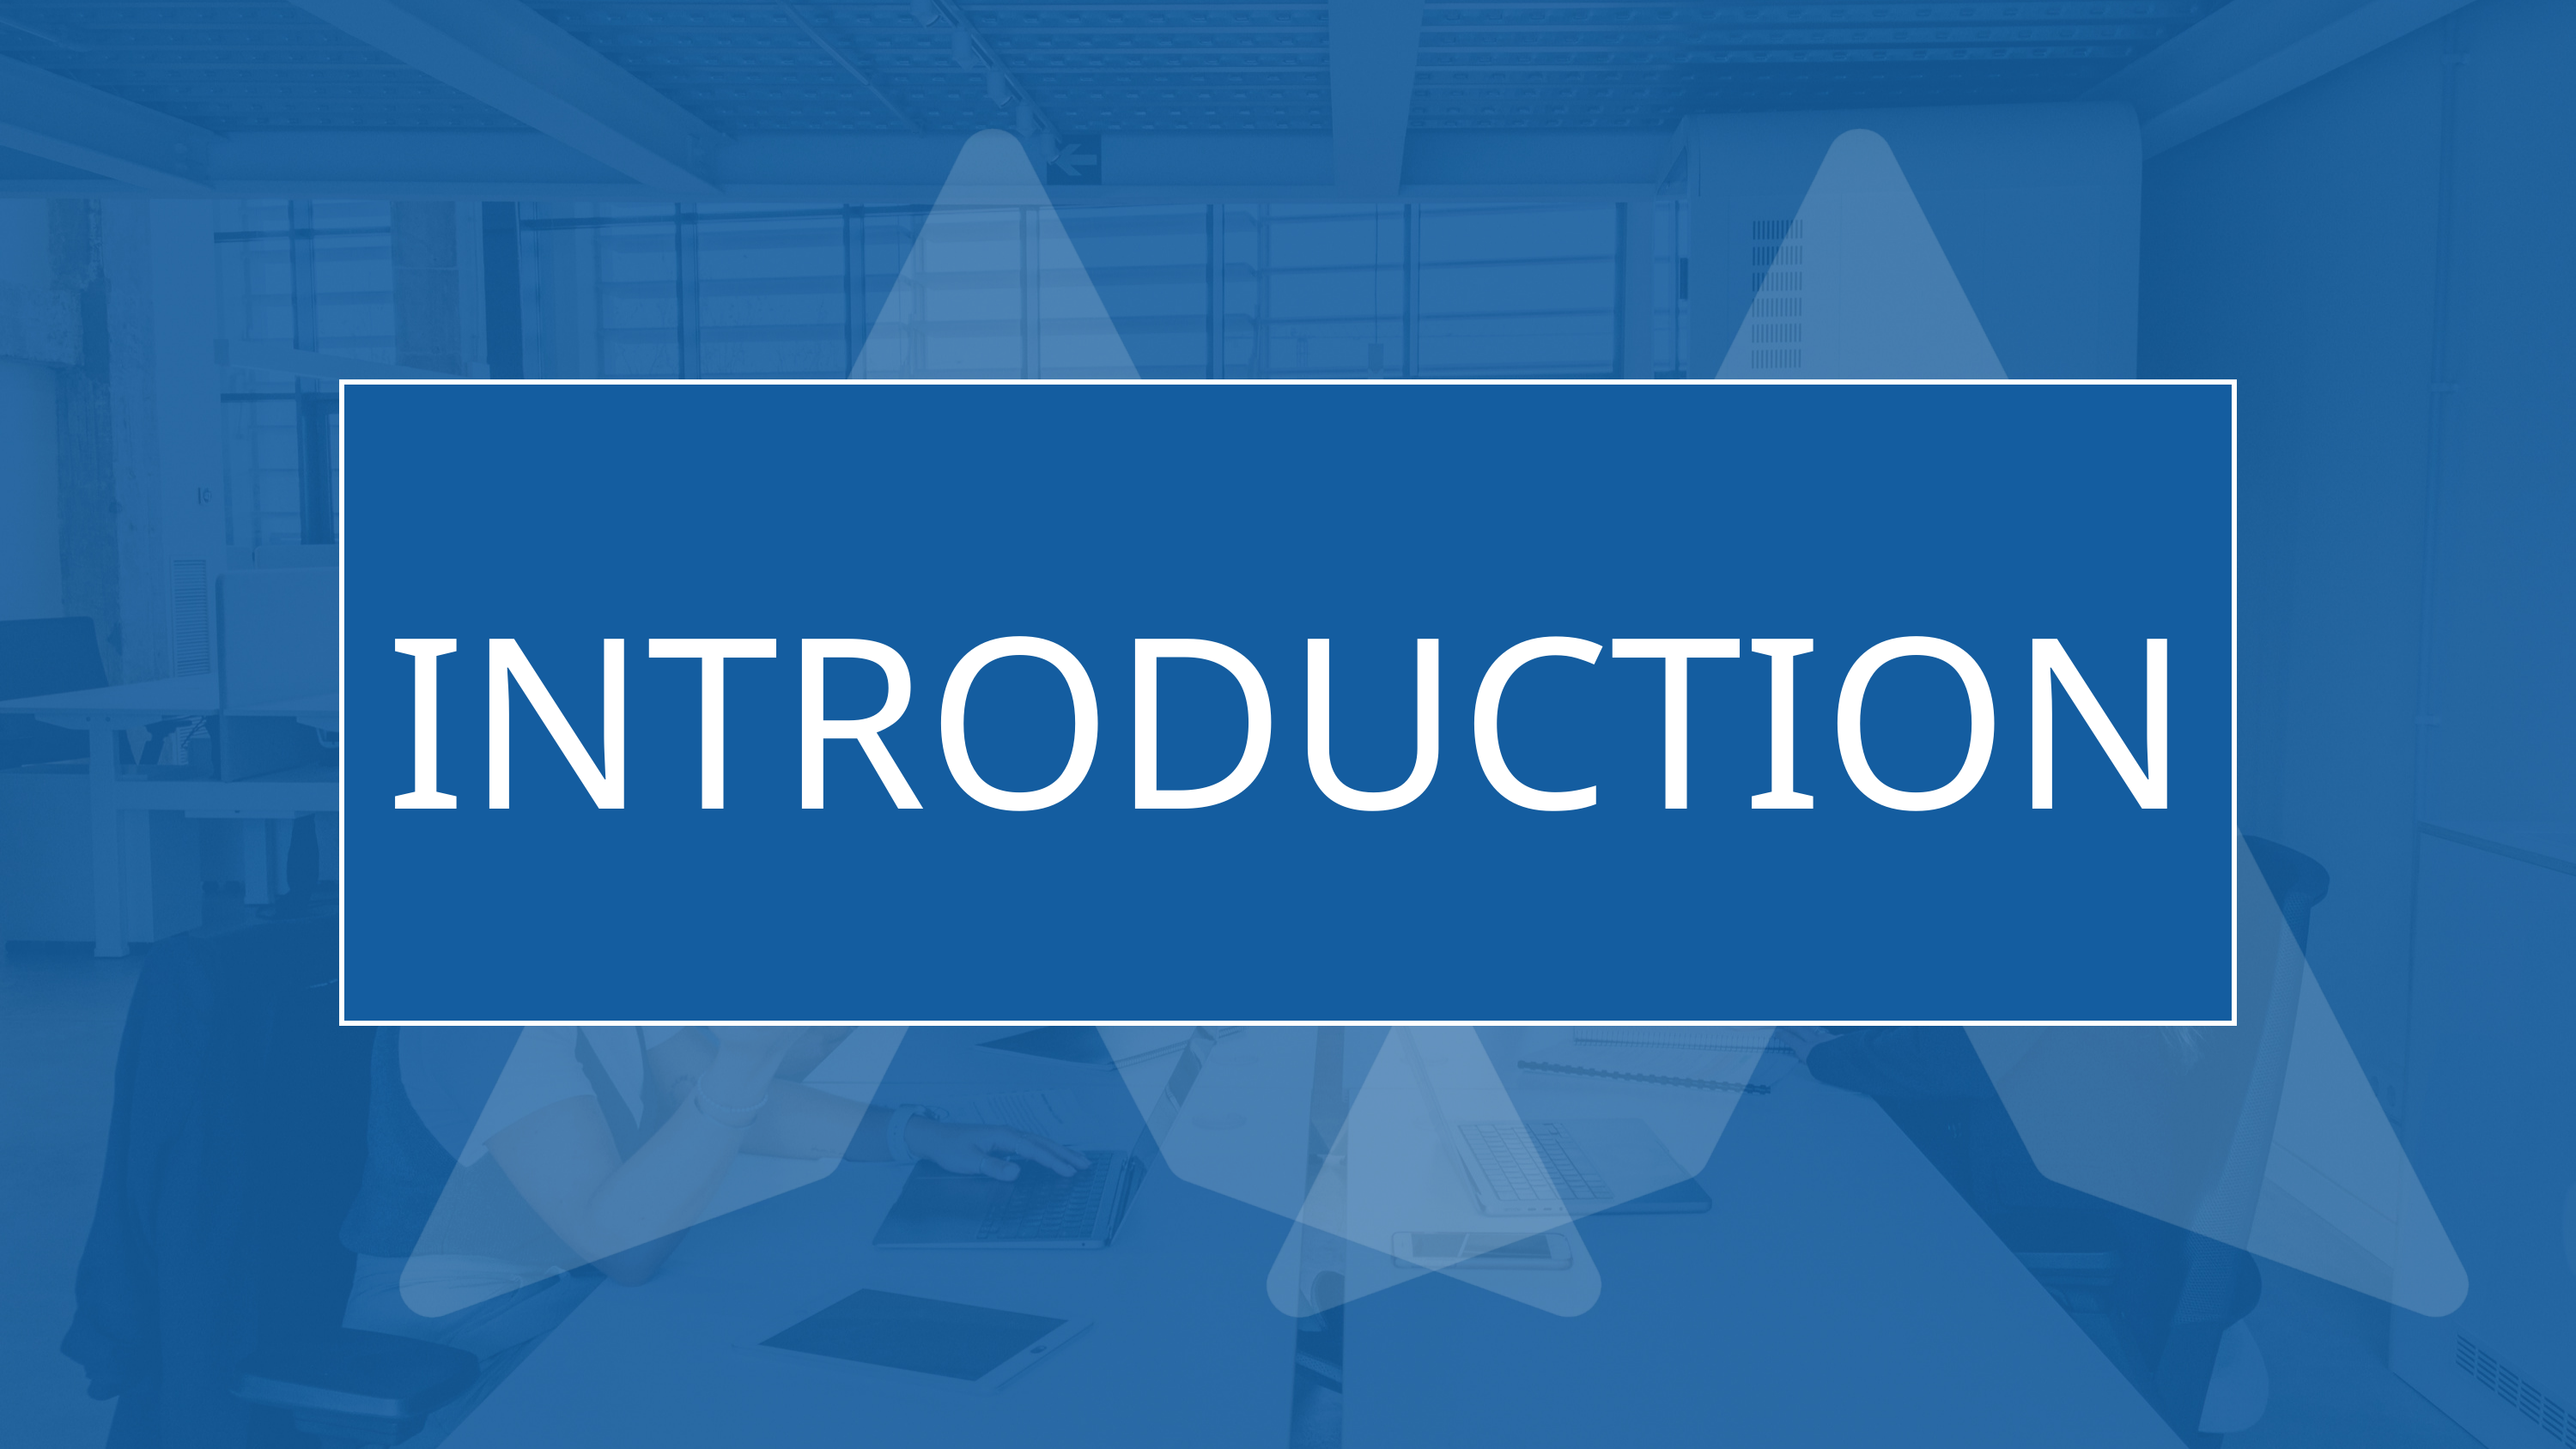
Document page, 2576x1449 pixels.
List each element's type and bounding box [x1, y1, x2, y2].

text_box [390, 123, 1612, 379]
text_box [0, 0, 2576, 1449]
text_box [1612, 123, 2479, 1326]
text_box [390, 1034, 1612, 1326]
text_box [341, 381, 2235, 1024]
